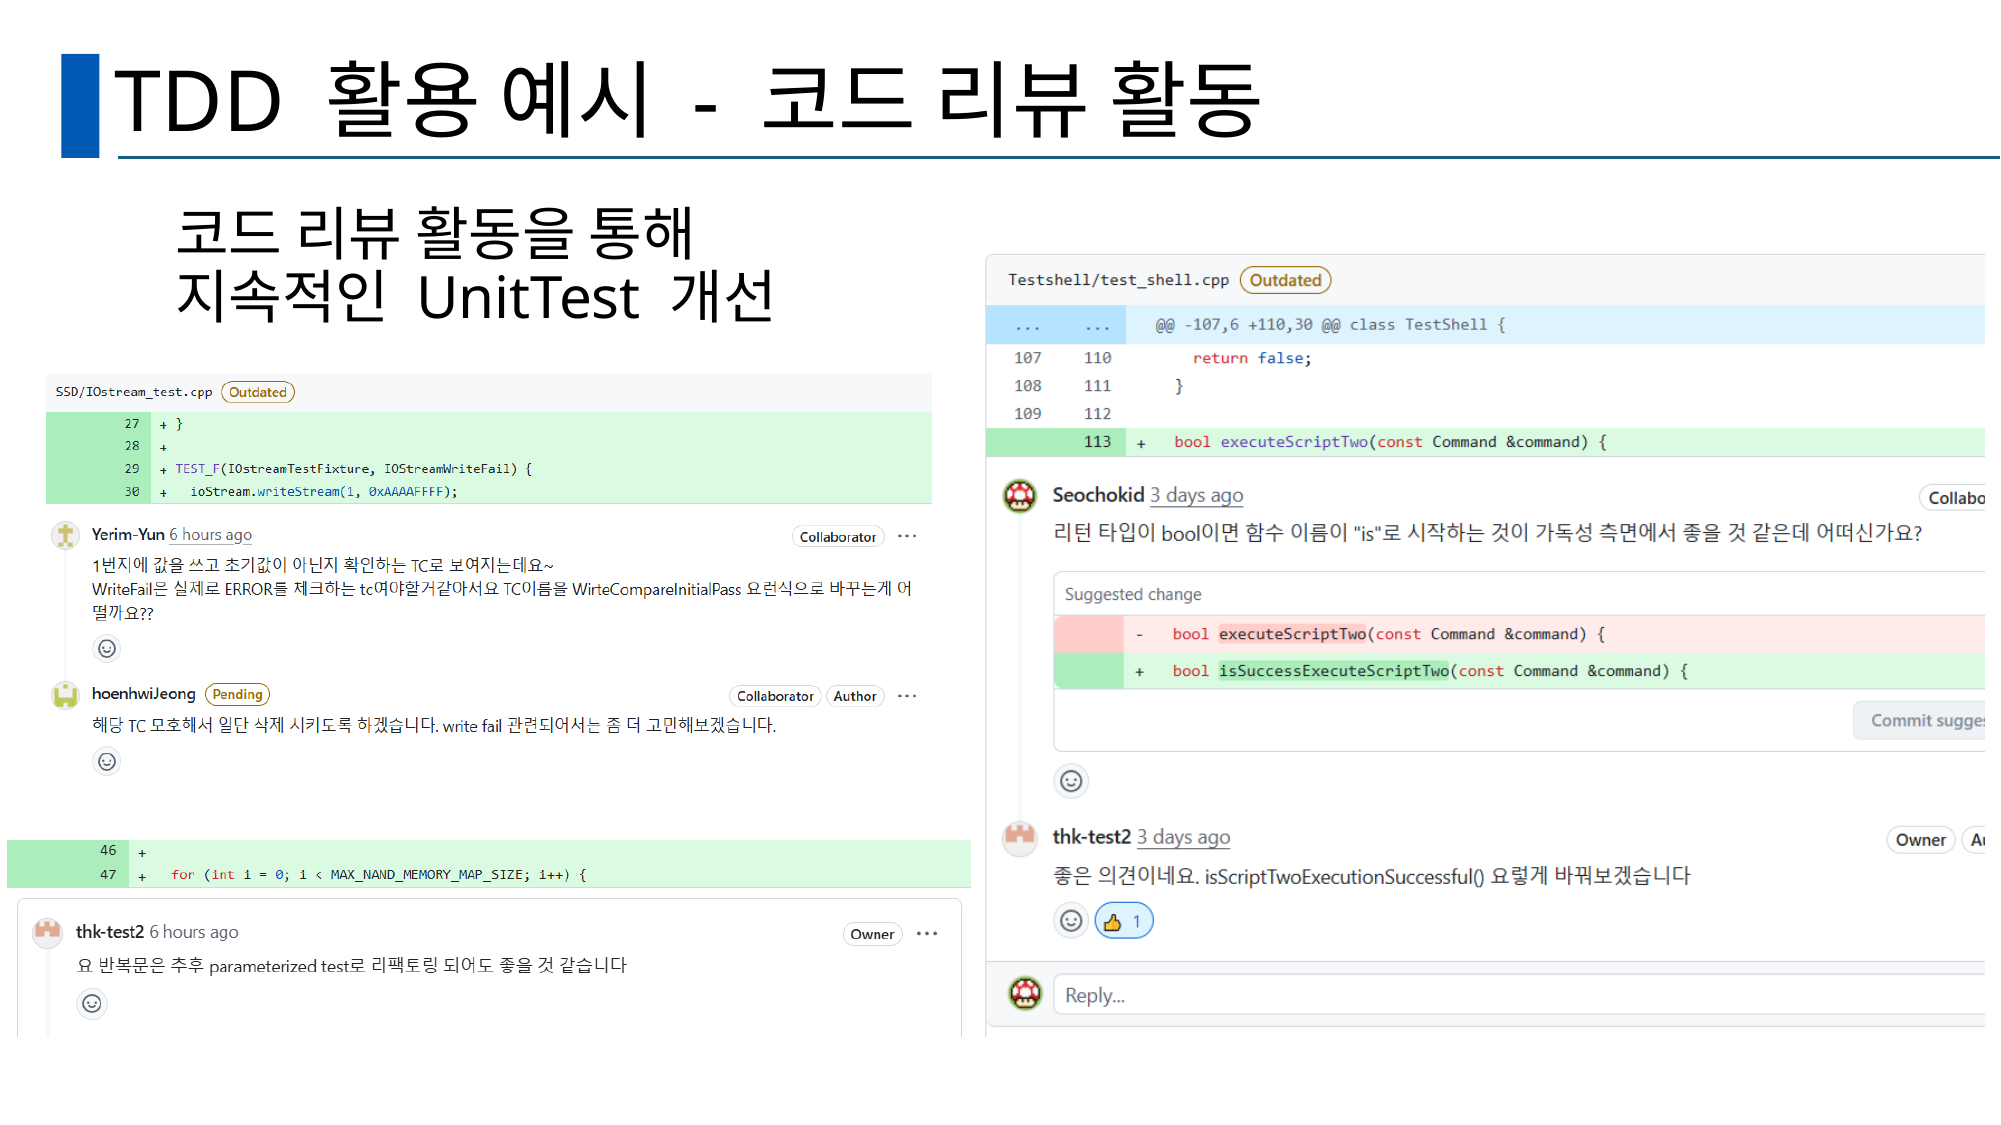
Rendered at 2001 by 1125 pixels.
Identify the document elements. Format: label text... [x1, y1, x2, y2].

picture [46, 374, 932, 782]
picture [7, 839, 971, 1037]
picture [972, 245, 1986, 1037]
list 코드 리뷰 활동을 통해 지속적인 UnitTest 개선 [131, 197, 847, 348]
title TDD 활용 예시 - 코드 리뷰 활동 [99, 50, 1825, 158]
